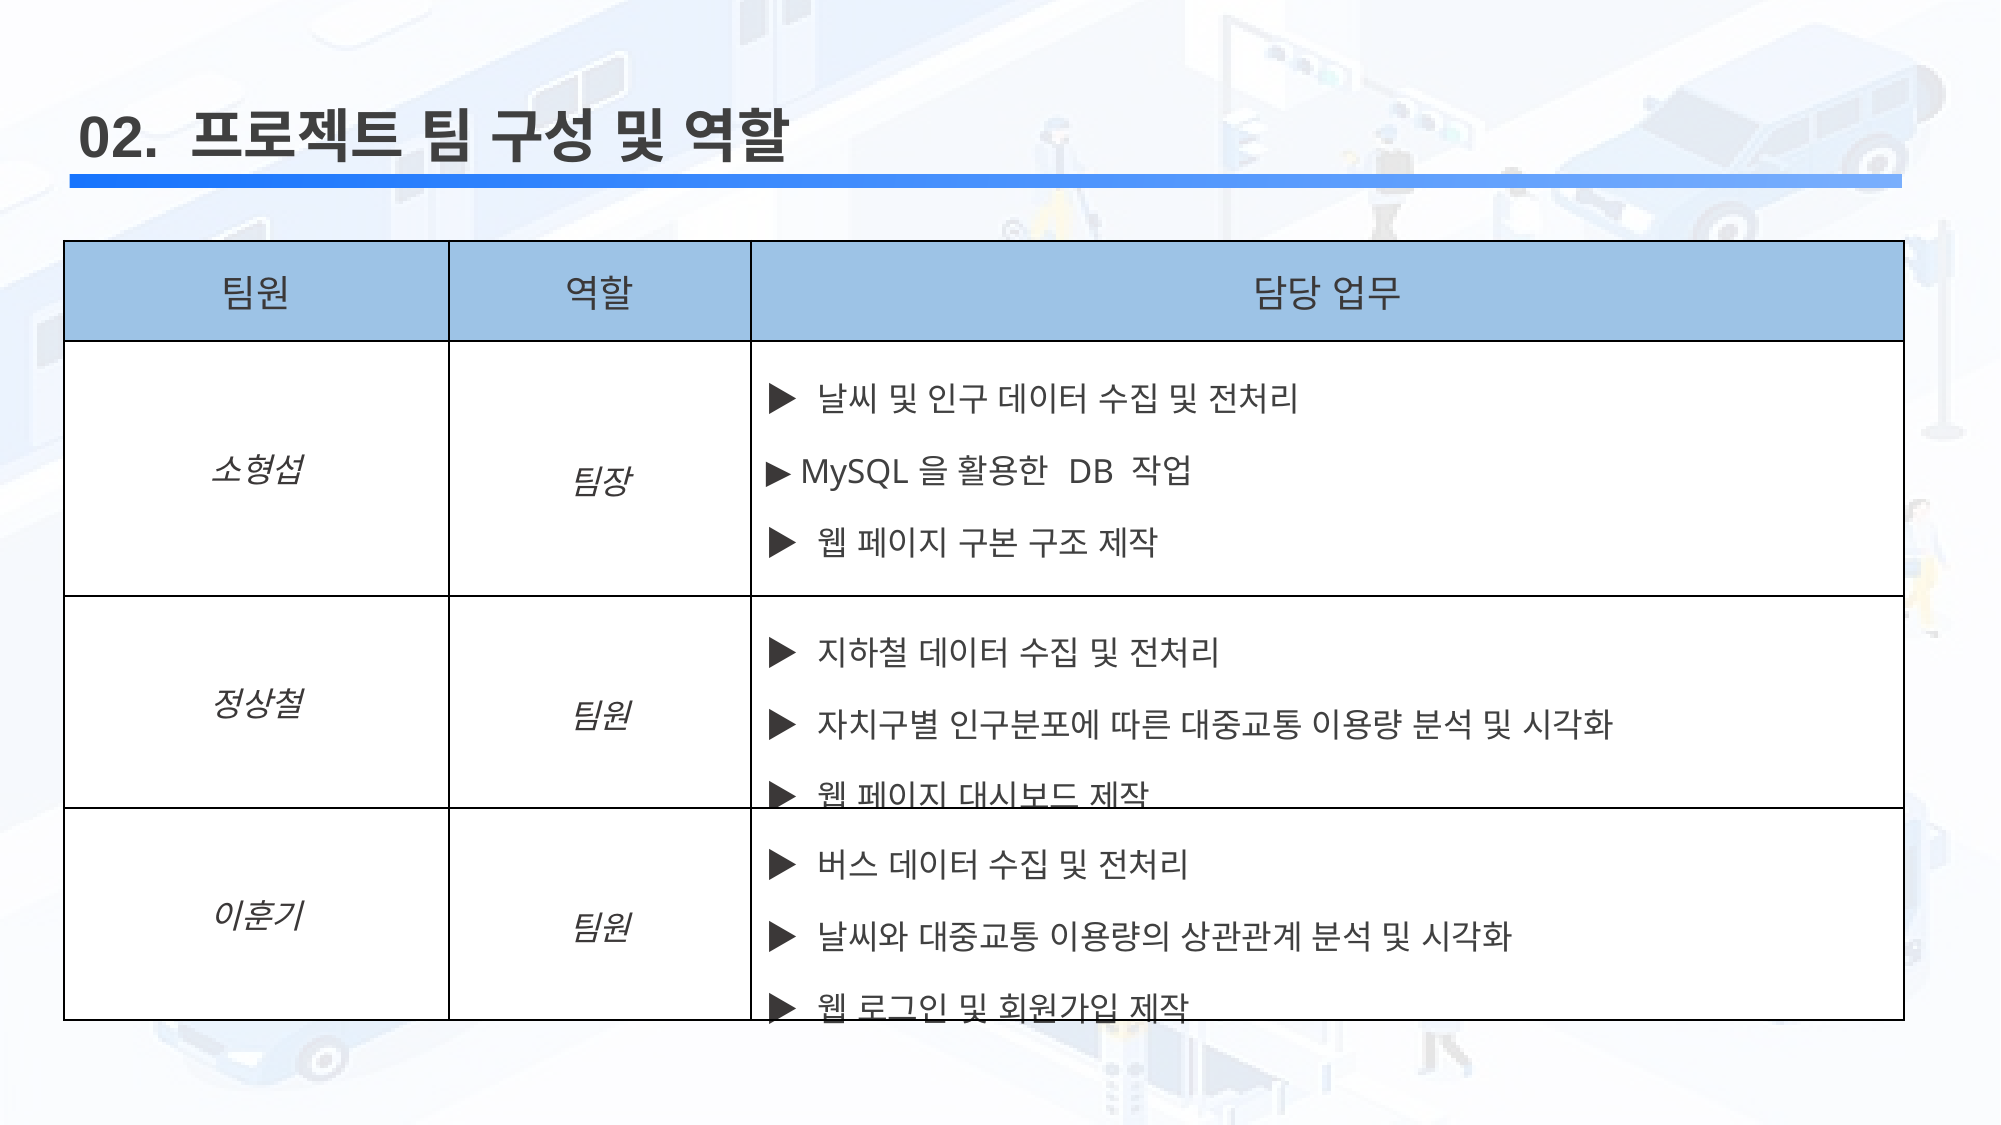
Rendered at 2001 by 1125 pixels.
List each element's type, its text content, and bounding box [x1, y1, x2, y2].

table_cell ▶ 날씨 및 인구 데이터 수집 및 전처리 ▶ MySQL을 활용한 DB 작업 ▶ 웹 페이지 구본 구조 제작 ▶ 코로나 19 전후 교통 및 유동 인규 변화 분석 및 시각화 [752, 342, 1903, 595]
text_box 02. 프로젝트 팀 구성 및 역할 [64, 99, 954, 170]
table_cell ▶ 지하철 데이터 수집 및 전처리 ▶ 자치구별 인구분포에 따른 대중교통 이용량 분석 및 시각화 ▶ 웹 페이지 대시보드 제작 [752, 597, 1903, 807]
table_cell 팀원 [450, 597, 750, 807]
table_header 역할 [450, 242, 750, 340]
table_header 담당 업무 [752, 242, 1903, 340]
table_cell 정상철 [65, 597, 448, 807]
table_cell 팀원 [450, 809, 750, 1019]
table_cell 팀장 [450, 342, 750, 595]
table_cell 이훈기 [65, 809, 448, 1019]
table_cell ▶ 버스 데이터 수집 및 전처리 ▶ 날씨와 대중교통 이용량의 상관관계 분석 및 시각화 ▶ 웹 로그인 및 회원가입 제작 [752, 809, 1903, 1019]
table_header 팀원 [65, 242, 448, 340]
table_cell 소형섭 [65, 342, 448, 595]
